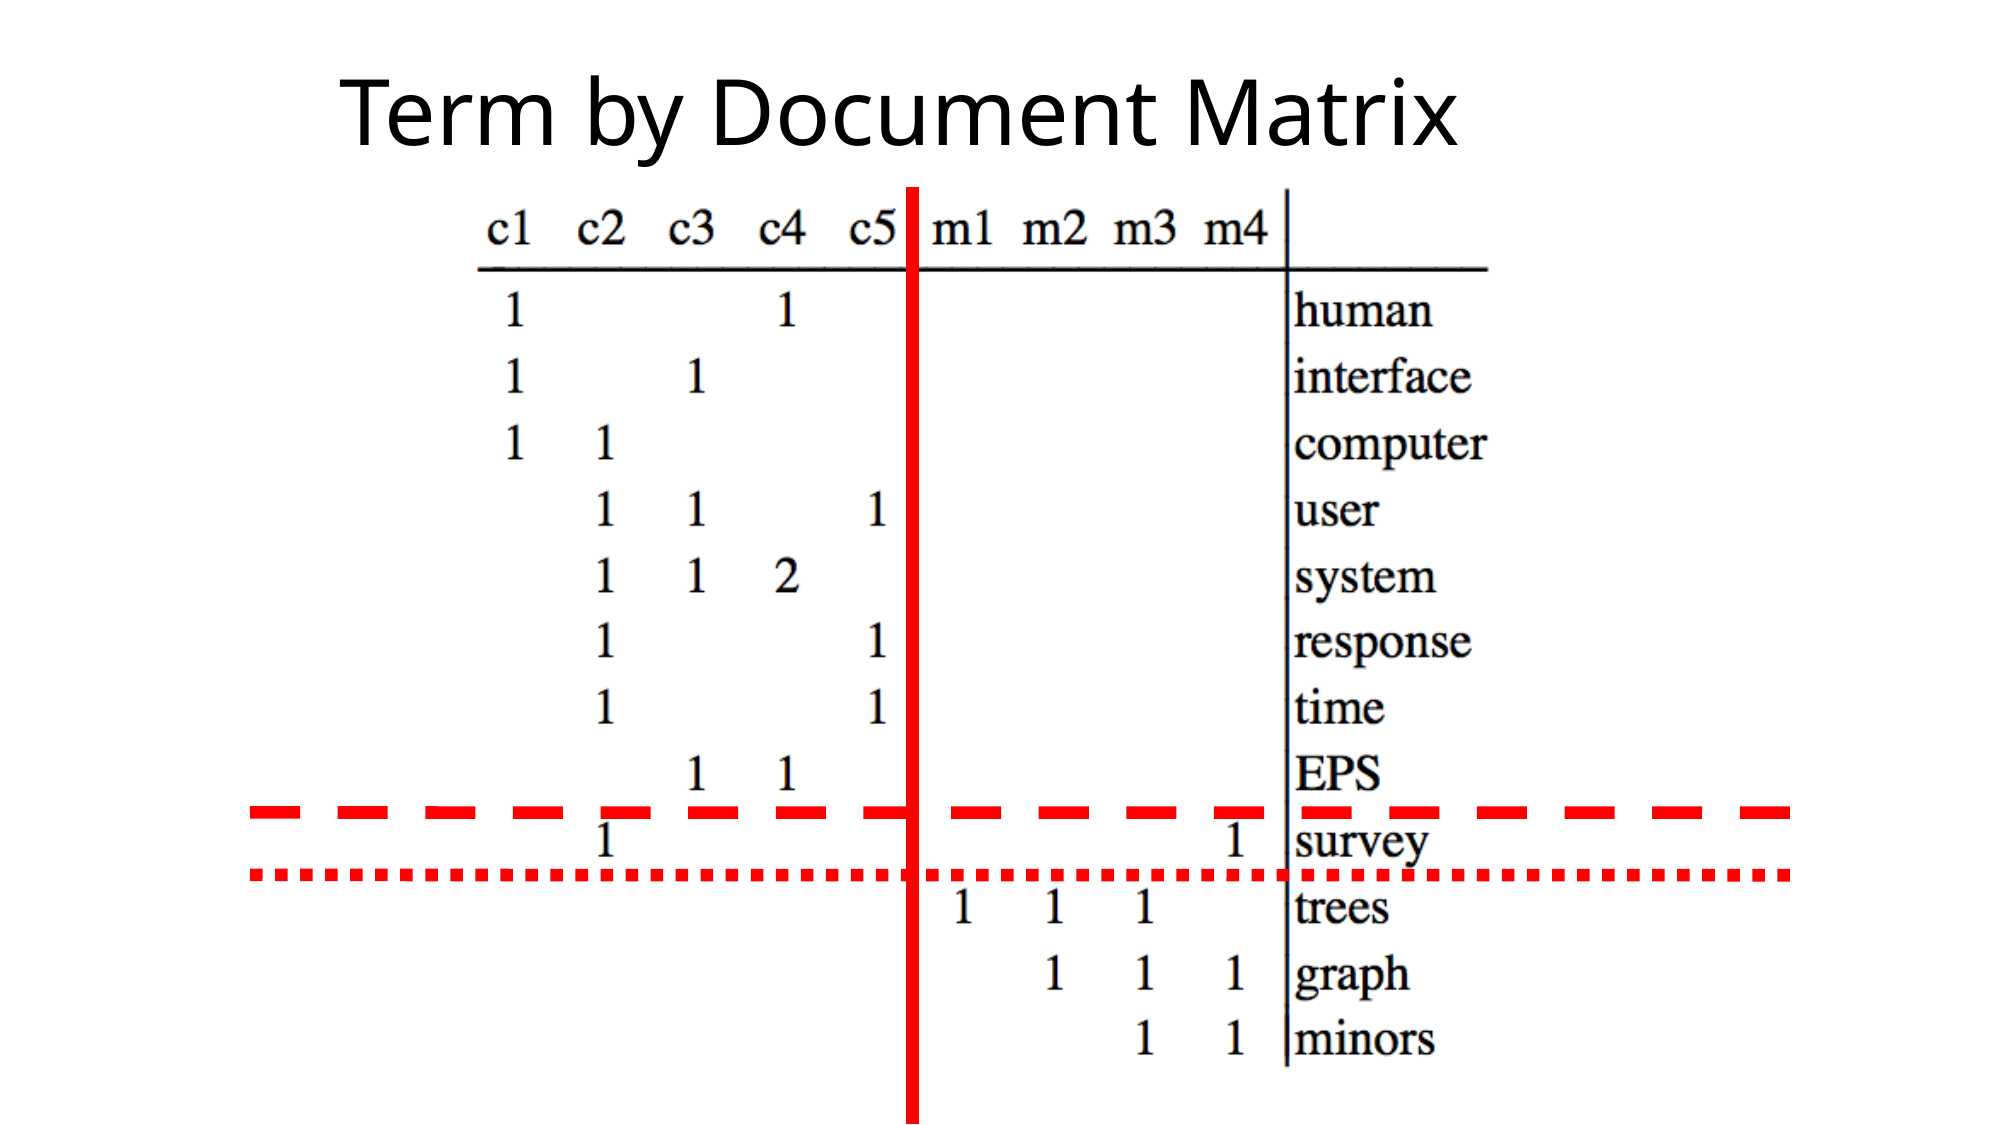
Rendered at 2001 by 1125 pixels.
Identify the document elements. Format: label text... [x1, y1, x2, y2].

picture [437, 137, 1563, 812]
picture [437, 876, 1563, 1120]
picture [437, 813, 1563, 874]
title Term by Document Matrix [324, 45, 1675, 188]
